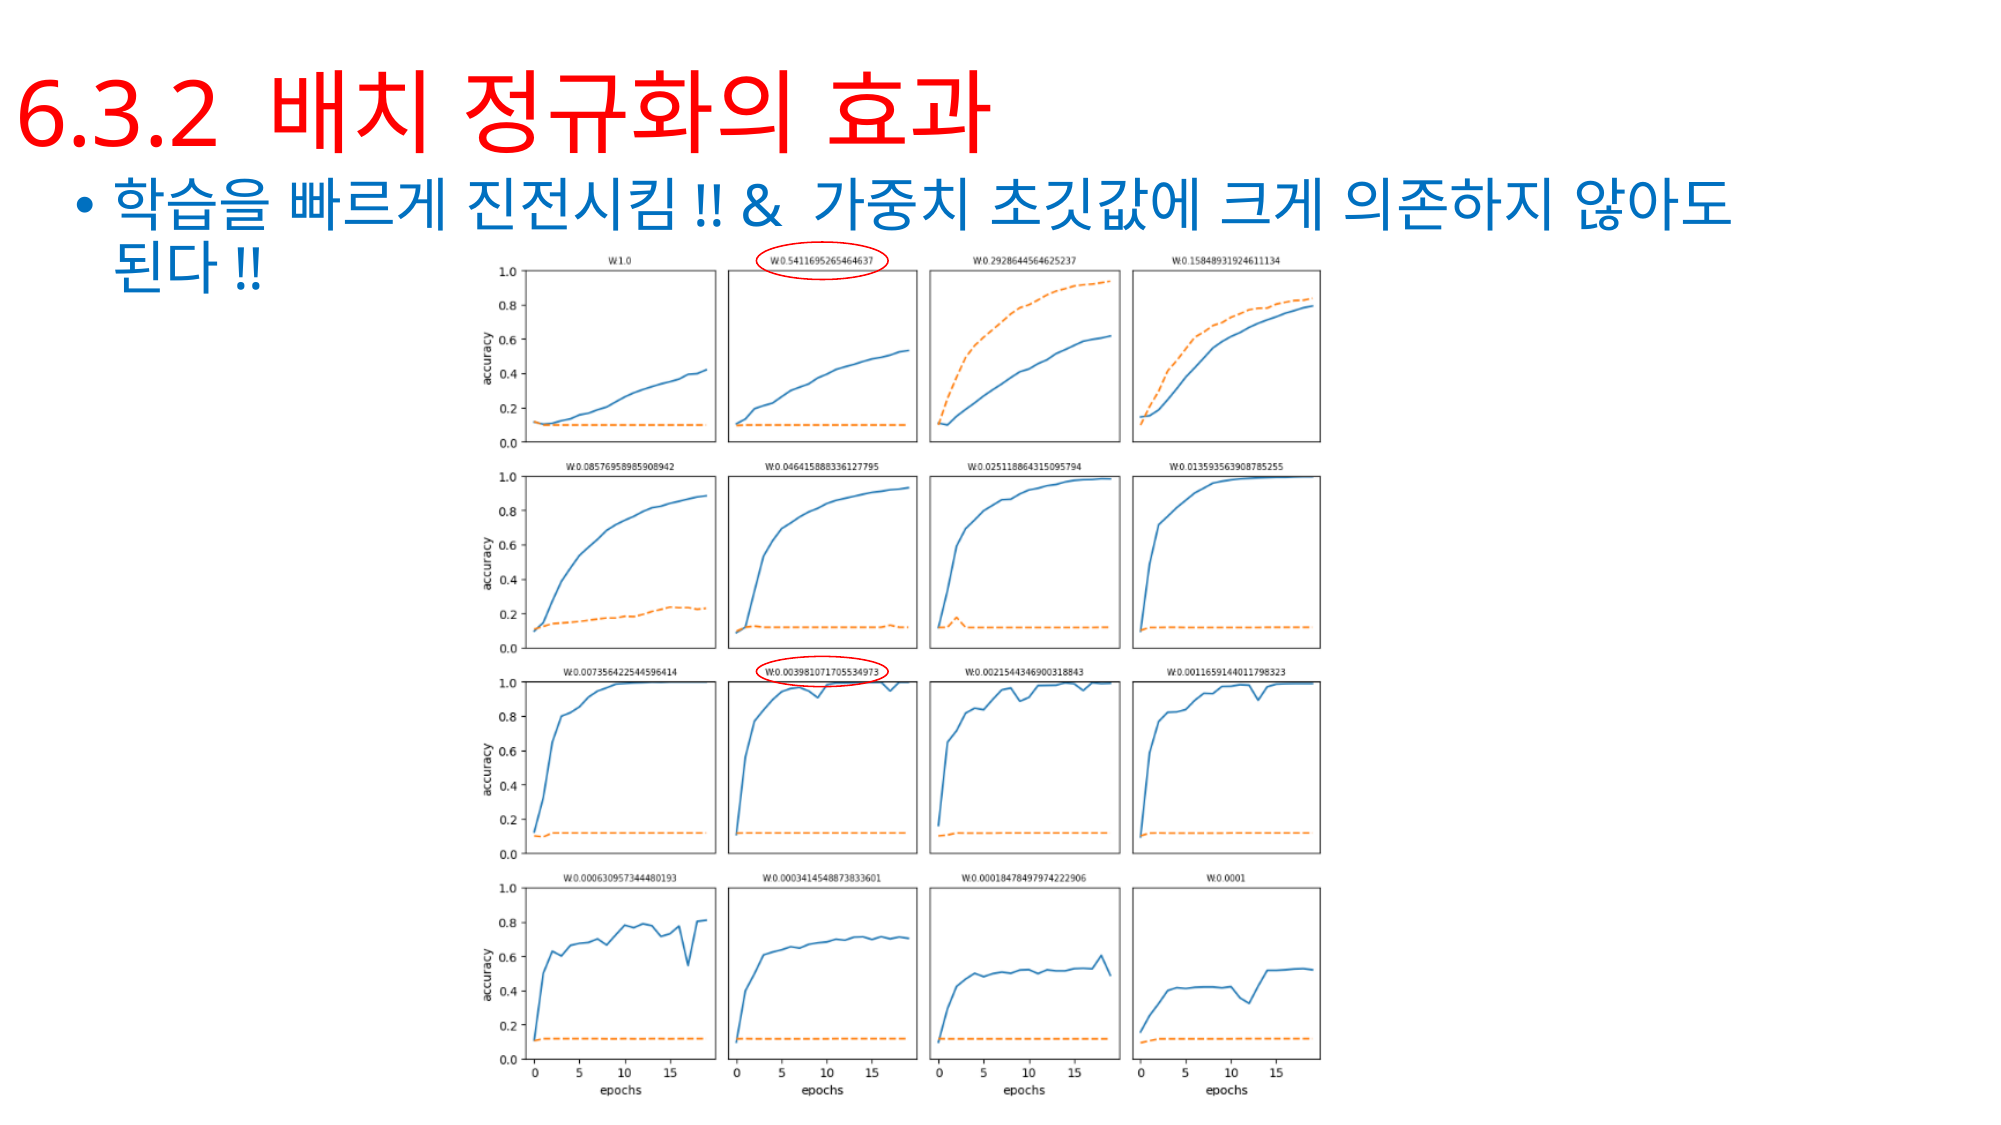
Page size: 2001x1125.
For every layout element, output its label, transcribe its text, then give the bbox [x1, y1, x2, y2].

text_box [762, 240, 883, 252]
picture [475, 252, 1322, 1099]
title 6.3.2 배치 정규화의 효과 [0, 7, 1725, 226]
list 학습을 빠르게 진전시킴!! & 가중치 초깃값에 크게 의존하지 않아도 된다!! [59, 168, 1785, 883]
